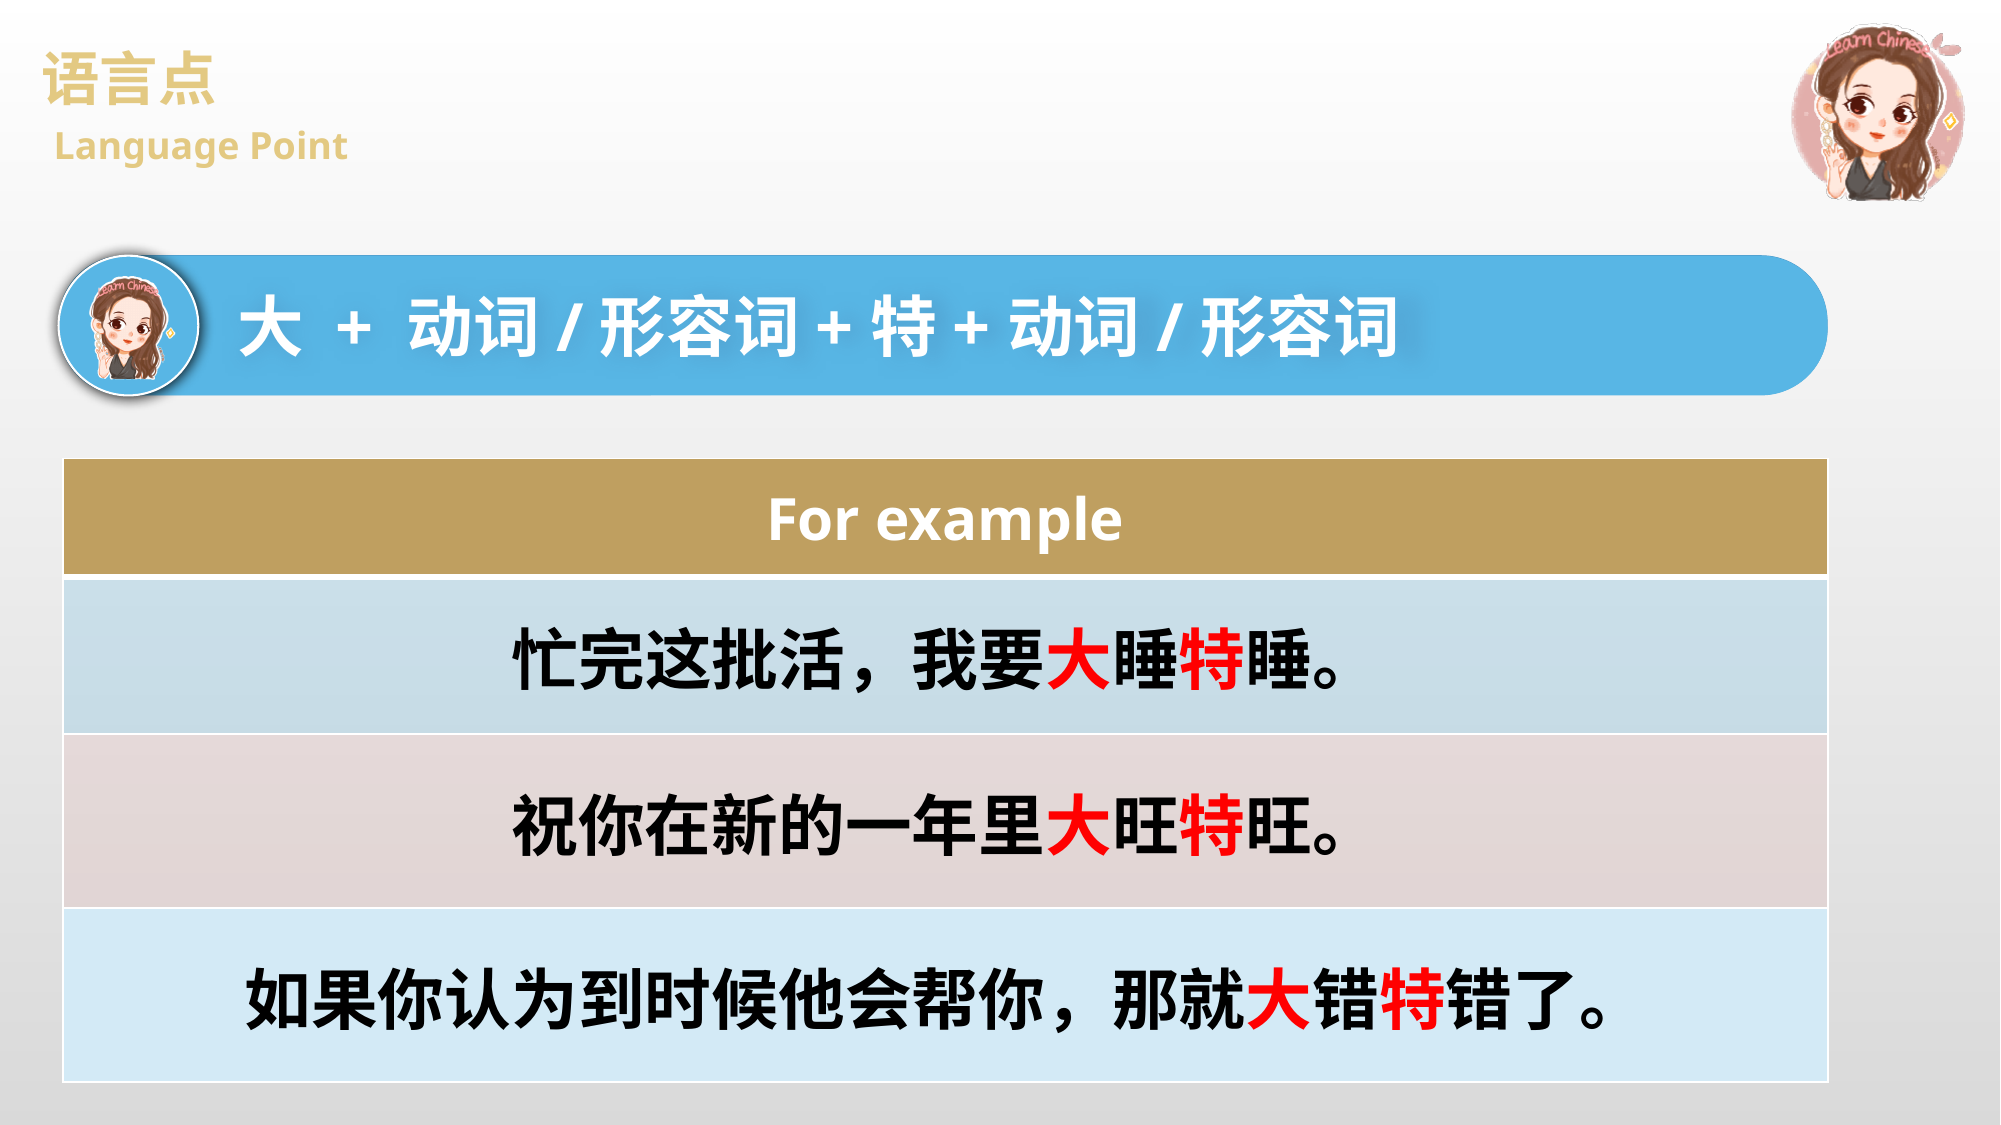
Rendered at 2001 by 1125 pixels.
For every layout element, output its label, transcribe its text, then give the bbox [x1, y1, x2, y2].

text_box [170, 254, 1792, 299]
table_cell 如果你认为到时候他会帮你，那就大错特错了。 [64, 909, 1827, 1081]
table_header For example [64, 459, 1827, 574]
text_box Language Point [38, 115, 1124, 175]
text_box 语言点 [27, 35, 1066, 120]
table_cell 忙完这批活，我要大睡特睡。 [64, 580, 1827, 733]
text_box [199, 354, 1790, 397]
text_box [58, 255, 199, 402]
table_cell 祝你在新的一年里大旺特旺。 [64, 735, 1827, 907]
text_box 大 + 动词/形容词+特+动词/形容词 [222, 277, 1843, 373]
picture [1758, 0, 1998, 240]
